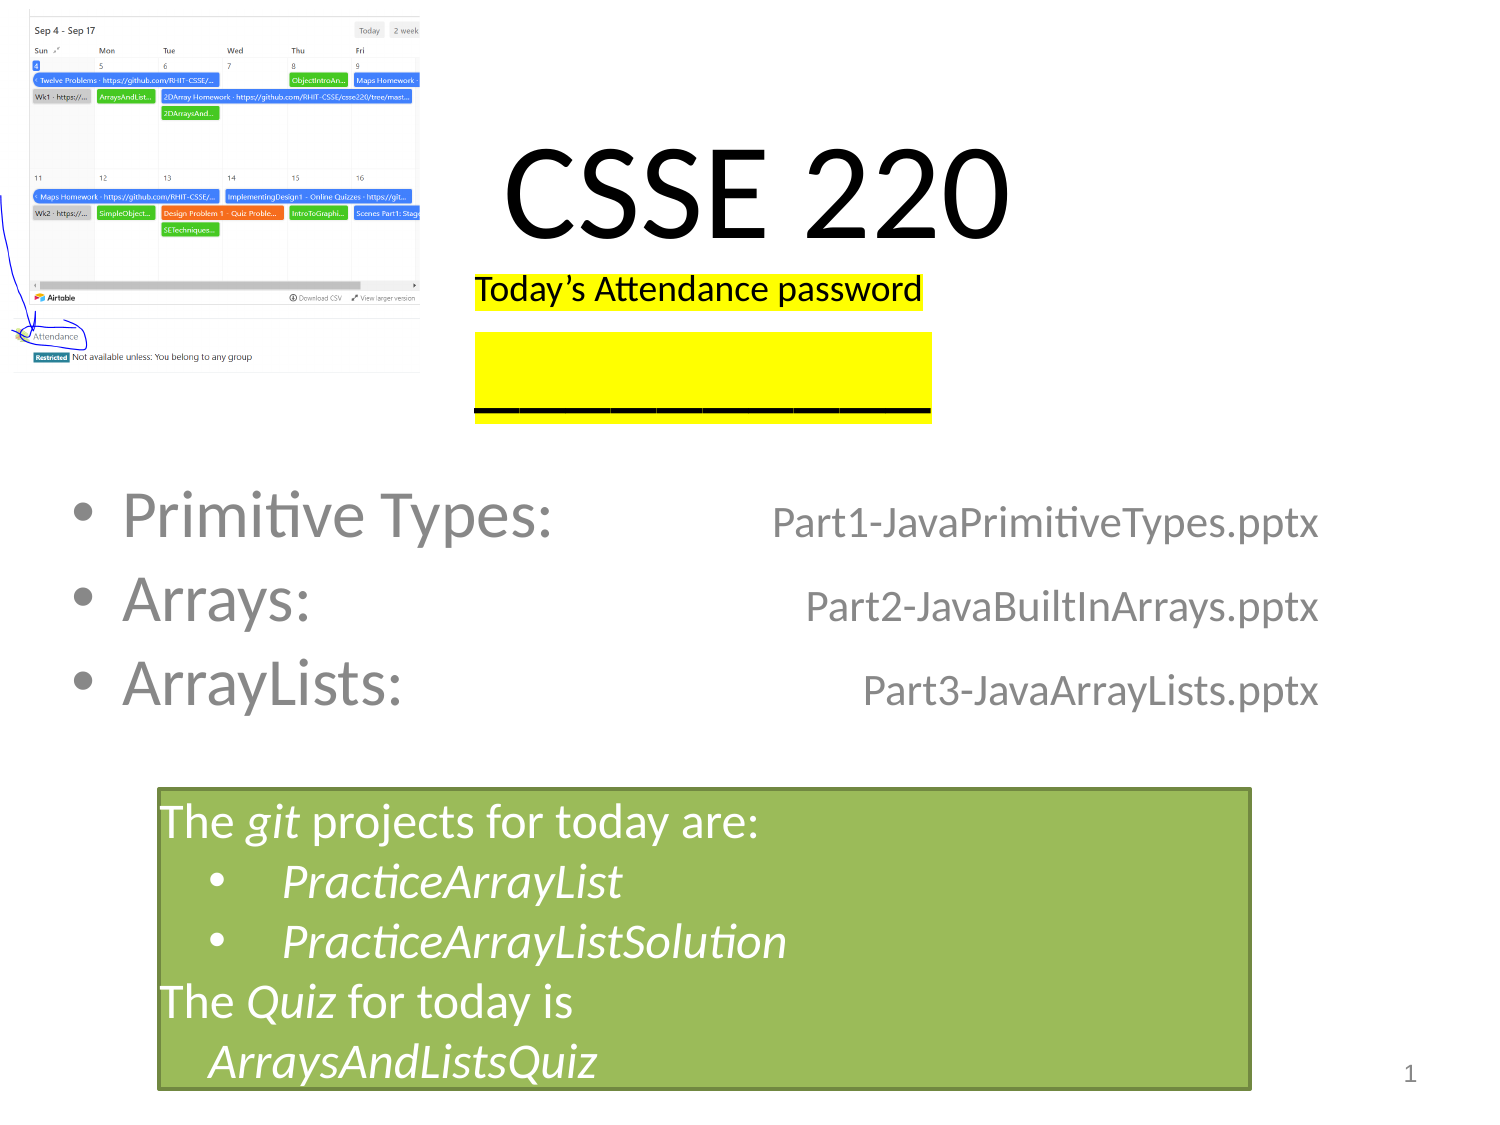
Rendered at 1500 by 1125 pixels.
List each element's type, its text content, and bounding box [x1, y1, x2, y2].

text_box The git projects for today are: PracticeArrayList PracticeArrayListSolution The Quiz for today is ArraysAndListsQuiz [159, 1033, 1250, 1089]
text_box Today’s Attendance password __________ [459, 257, 1114, 427]
text_box CSSE 220 [108, 0, 1408, 367]
slide_number 1 [1074, 1050, 1426, 1095]
picture [0, 8, 421, 374]
list Primitive Types: Part1-JavaPrimitiveTypes.pptx Arrays: Part2-JavaBuiltInArrays.pptx ArrayLists: Part3-JavaArrayLists.pptx [63, 471, 1426, 1033]
